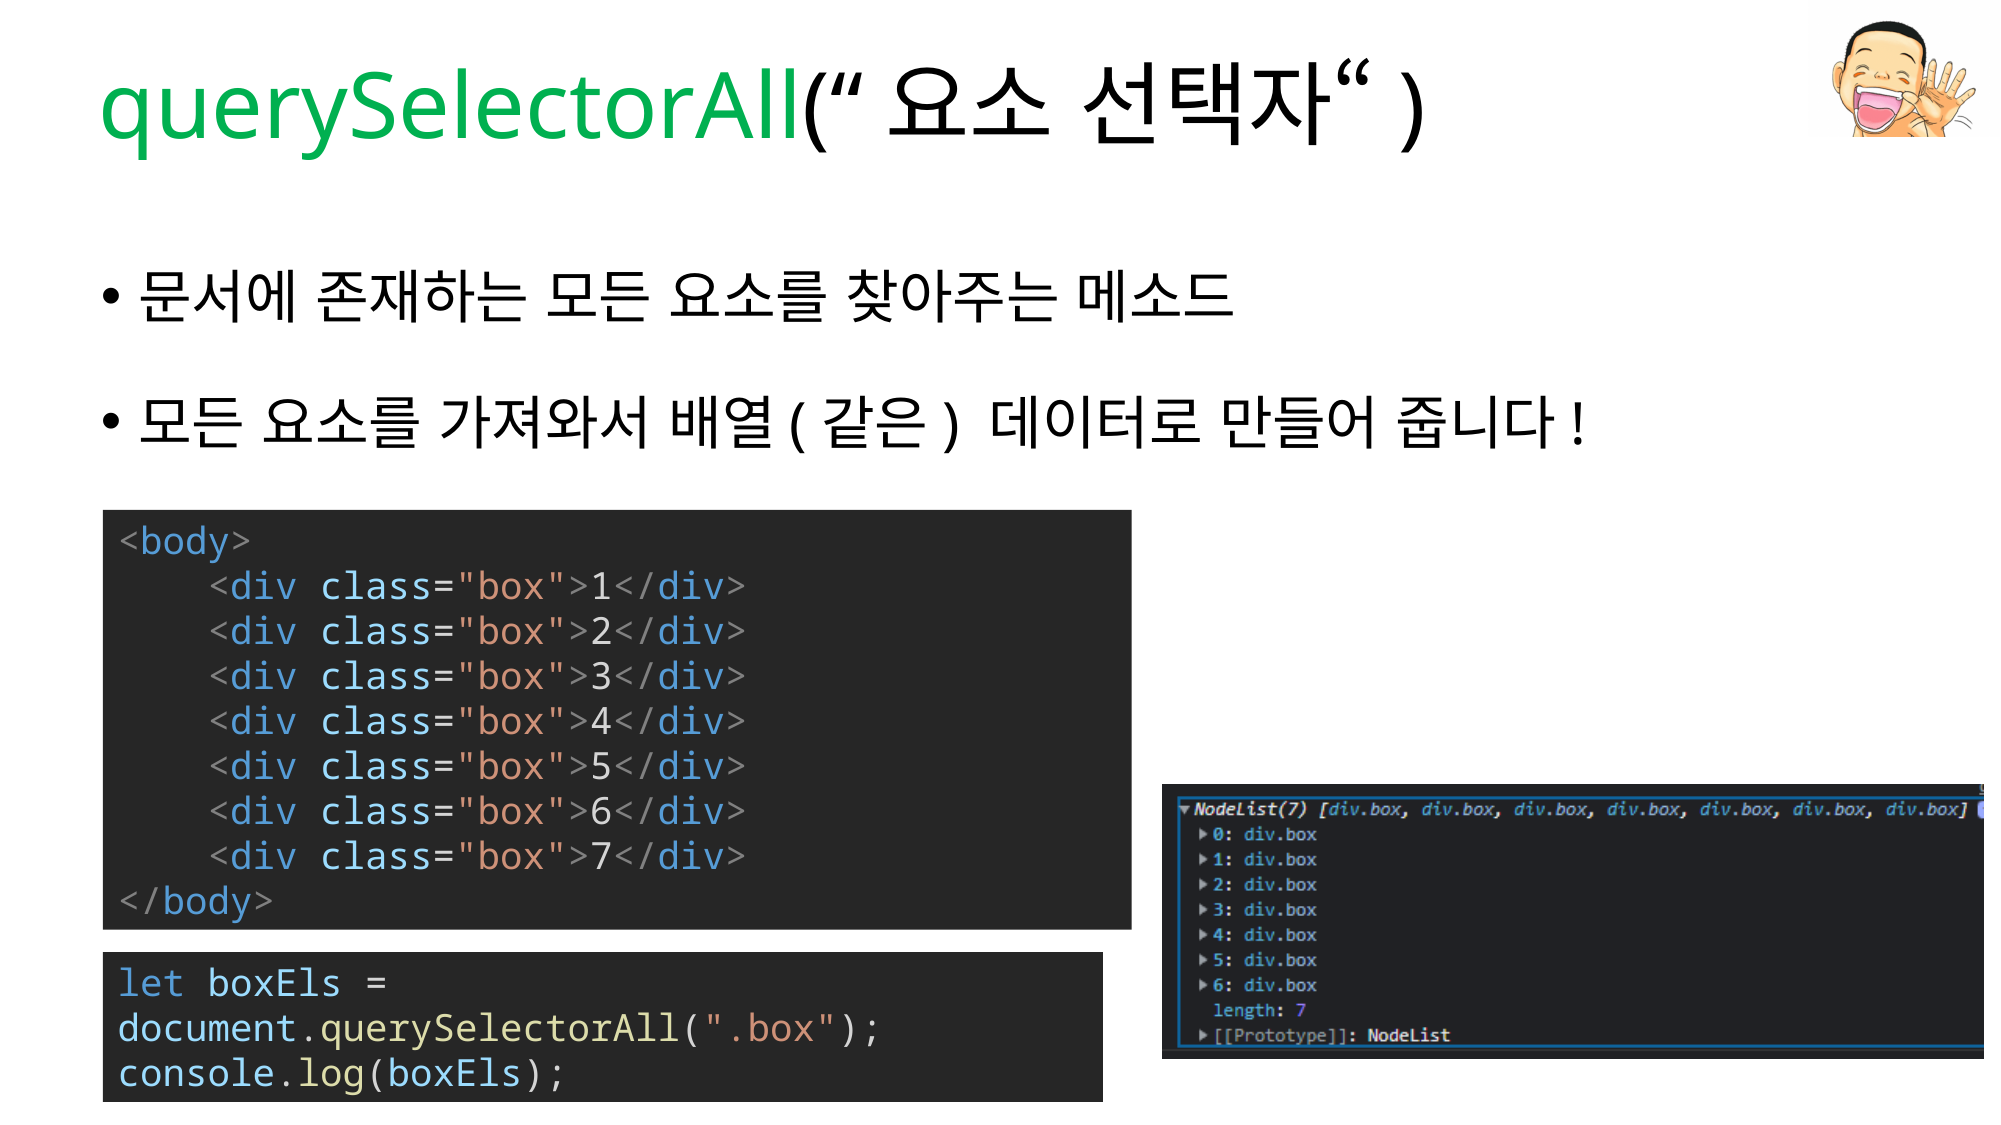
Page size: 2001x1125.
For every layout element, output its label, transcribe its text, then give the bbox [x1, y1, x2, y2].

text_box 문서에 존재하는 모든 요소를 찾아주는 메소드 모든 요소를 가져와서 배열(같은) 데이터로 만들어 줍니다! [85, 217, 1863, 1077]
title querySelectorAll(“요소 선택자“) [83, 0, 1931, 218]
text_box <body> <div class="box">1</div> <div class="box">2</div> <div class="box">3</div> <div class="box">4</div> <div class="box">5</div> <div class="box">6</div> <div class="box">7</div> </body> [102, 509, 1132, 930]
picture [1931, 0, 2000, 137]
text_box let boxEls = document.querySelectorAll(".box"); console.log(boxEls); [102, 952, 1103, 1102]
picture [1162, 784, 1984, 1059]
